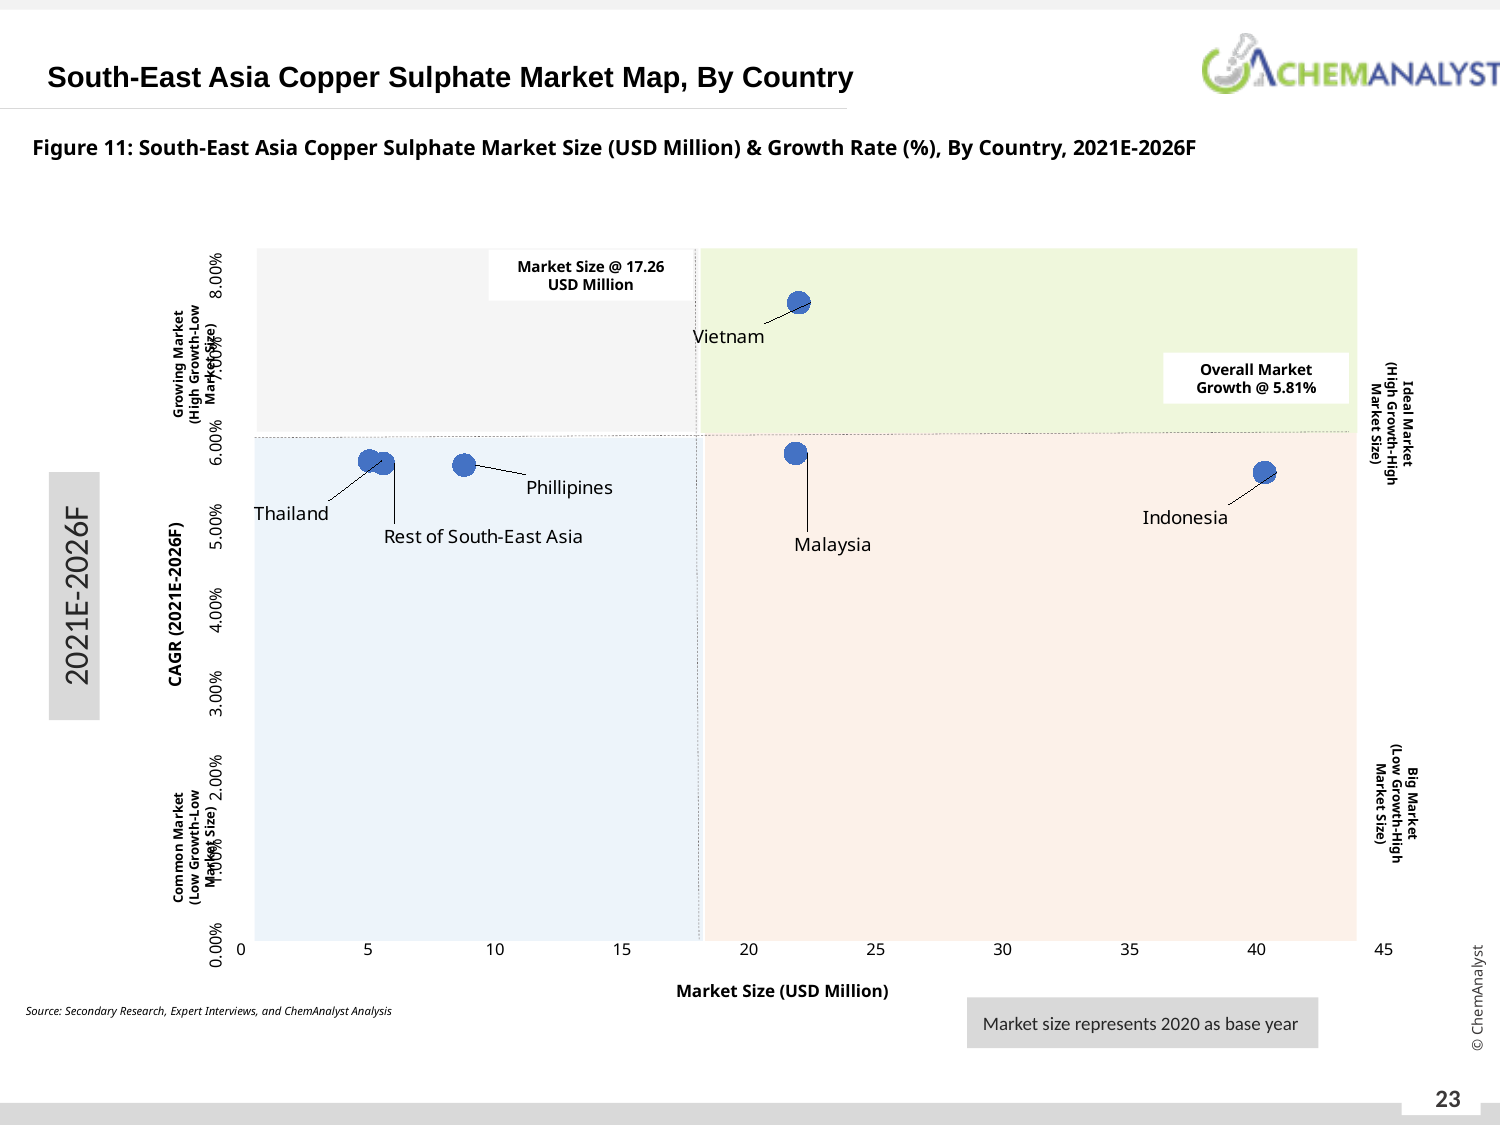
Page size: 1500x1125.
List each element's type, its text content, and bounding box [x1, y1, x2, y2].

text_box Market size represents 2020 as base year [966, 996, 1319, 1049]
text_box Big Market (Low Growth-High Market Size) [1405, 715, 1429, 893]
text_box 2021E-2026F [48, 471, 101, 721]
text_box Market Size (USD Million) [587, 973, 978, 1009]
picture [1202, 33, 1500, 94]
text_box Source: Secondary Research, Expert Interviews, and ChemAnalyst Analysis [11, 997, 699, 1026]
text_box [695, 248, 700, 940]
text_box South-East Asia Copper Sulphate Market Map, By Country [32, 50, 1496, 101]
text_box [254, 431, 695, 438]
text_box Common Market (Low Growth-Low Market Size) [162, 758, 182, 937]
text_box CAGR (2021E-2026F) [156, 409, 182, 800]
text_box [700, 431, 1349, 438]
text_box Ideal Market (High Growth-High Market Size) [1405, 335, 1424, 514]
chart [182, 207, 1405, 969]
text_box Growing Market (High Growth-Low Market Size) [162, 275, 182, 454]
text_box Figure 11: South-East Asia Copper Sulphate Market Size (USD Million) & Growth Rate (%), By Country, 2021E-2026F [17, 114, 1500, 168]
